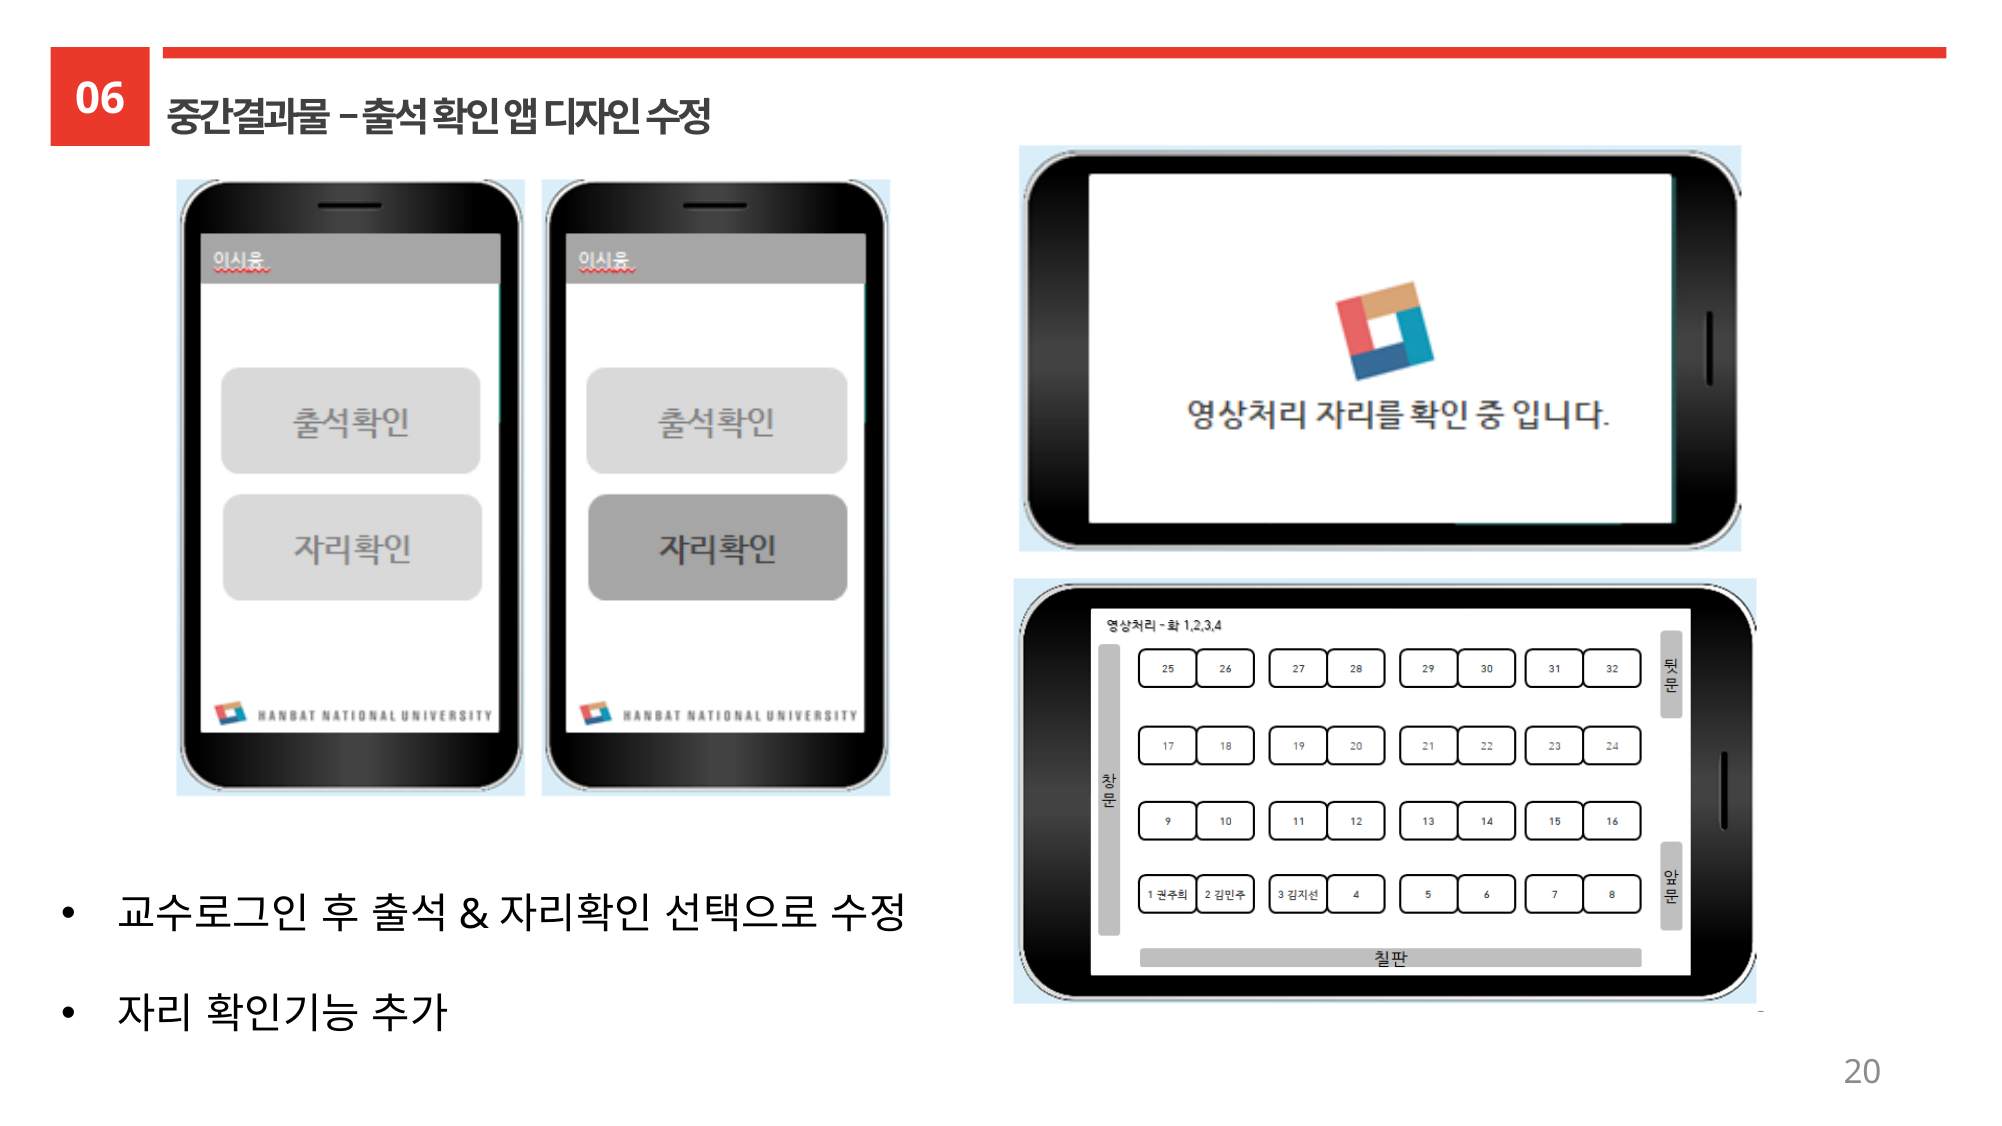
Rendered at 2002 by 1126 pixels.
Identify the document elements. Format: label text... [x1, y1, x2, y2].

text_box [49, 45, 152, 59]
text_box 중간결과물 – 출석 확인 앱 디자인 수정 [146, 82, 1055, 150]
text_box [49, 132, 146, 148]
picture [162, 150, 913, 831]
text_box [161, 45, 1949, 61]
text_box 교수로그인 후 출석&자리확인 선택으로 수정 자리 확인기능 추가 [46, 829, 1001, 1045]
text_box 06 [29, 59, 171, 132]
slide_number 20 [1434, 1042, 1902, 1103]
picture [1000, 121, 1766, 1012]
